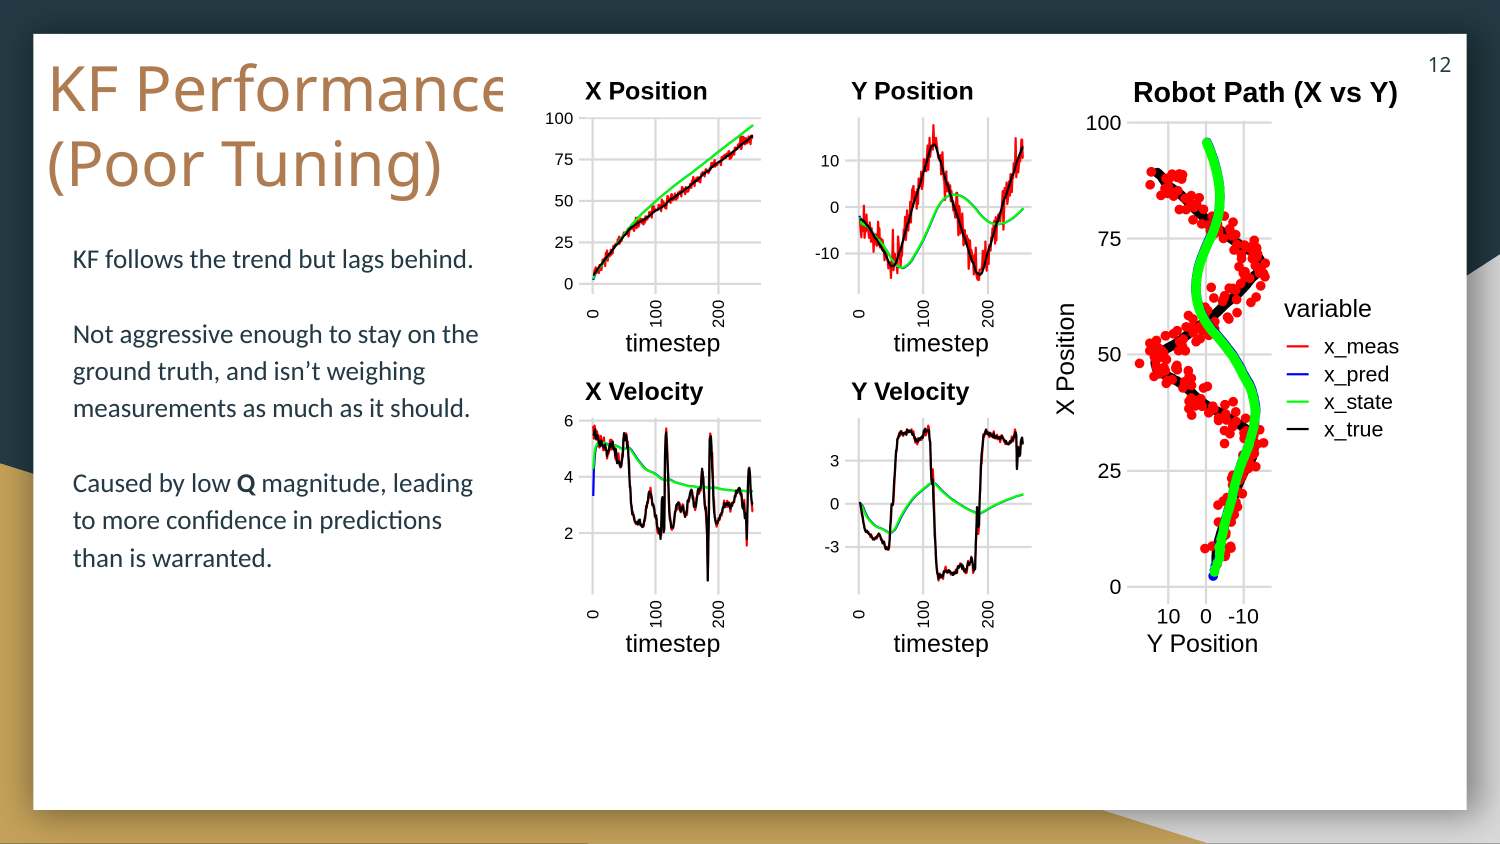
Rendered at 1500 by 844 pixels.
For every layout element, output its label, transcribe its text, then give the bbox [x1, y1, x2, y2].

title KF Performance (Poor Tuning) [32, 33, 547, 213]
picture [503, 69, 1404, 670]
list KF follows the trend but lags behind. Not aggressive enough to stay on the ground truth, and isn’t weighing measurements as much as it should. Caused by low Q magnitude, leading to more confidence in predictions than is warranted. [57, 221, 498, 627]
slide_number ‹#› [1376, 33, 1467, 99]
